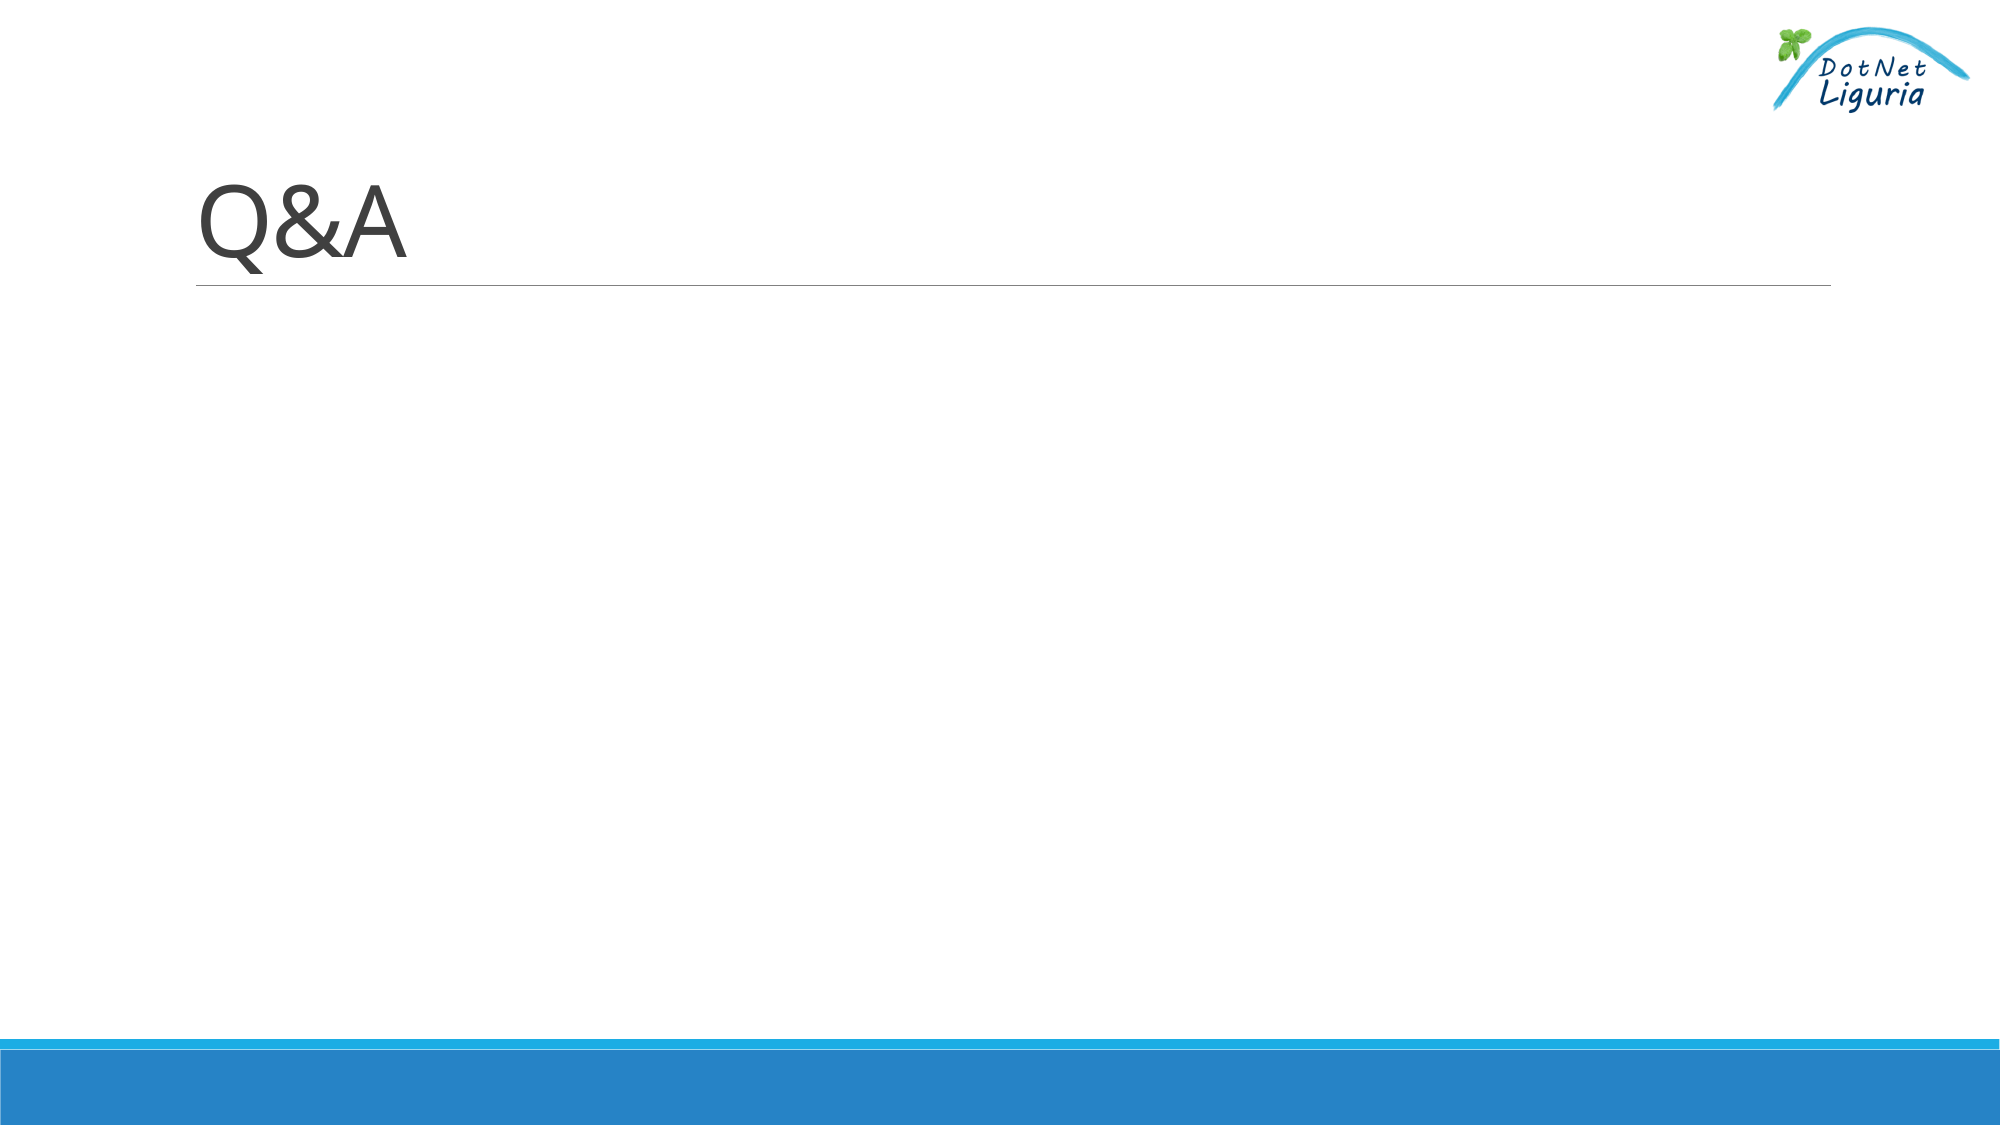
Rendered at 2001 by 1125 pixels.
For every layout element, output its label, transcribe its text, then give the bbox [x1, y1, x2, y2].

title Q&A [180, 47, 1830, 285]
picture [1768, 26, 1974, 116]
